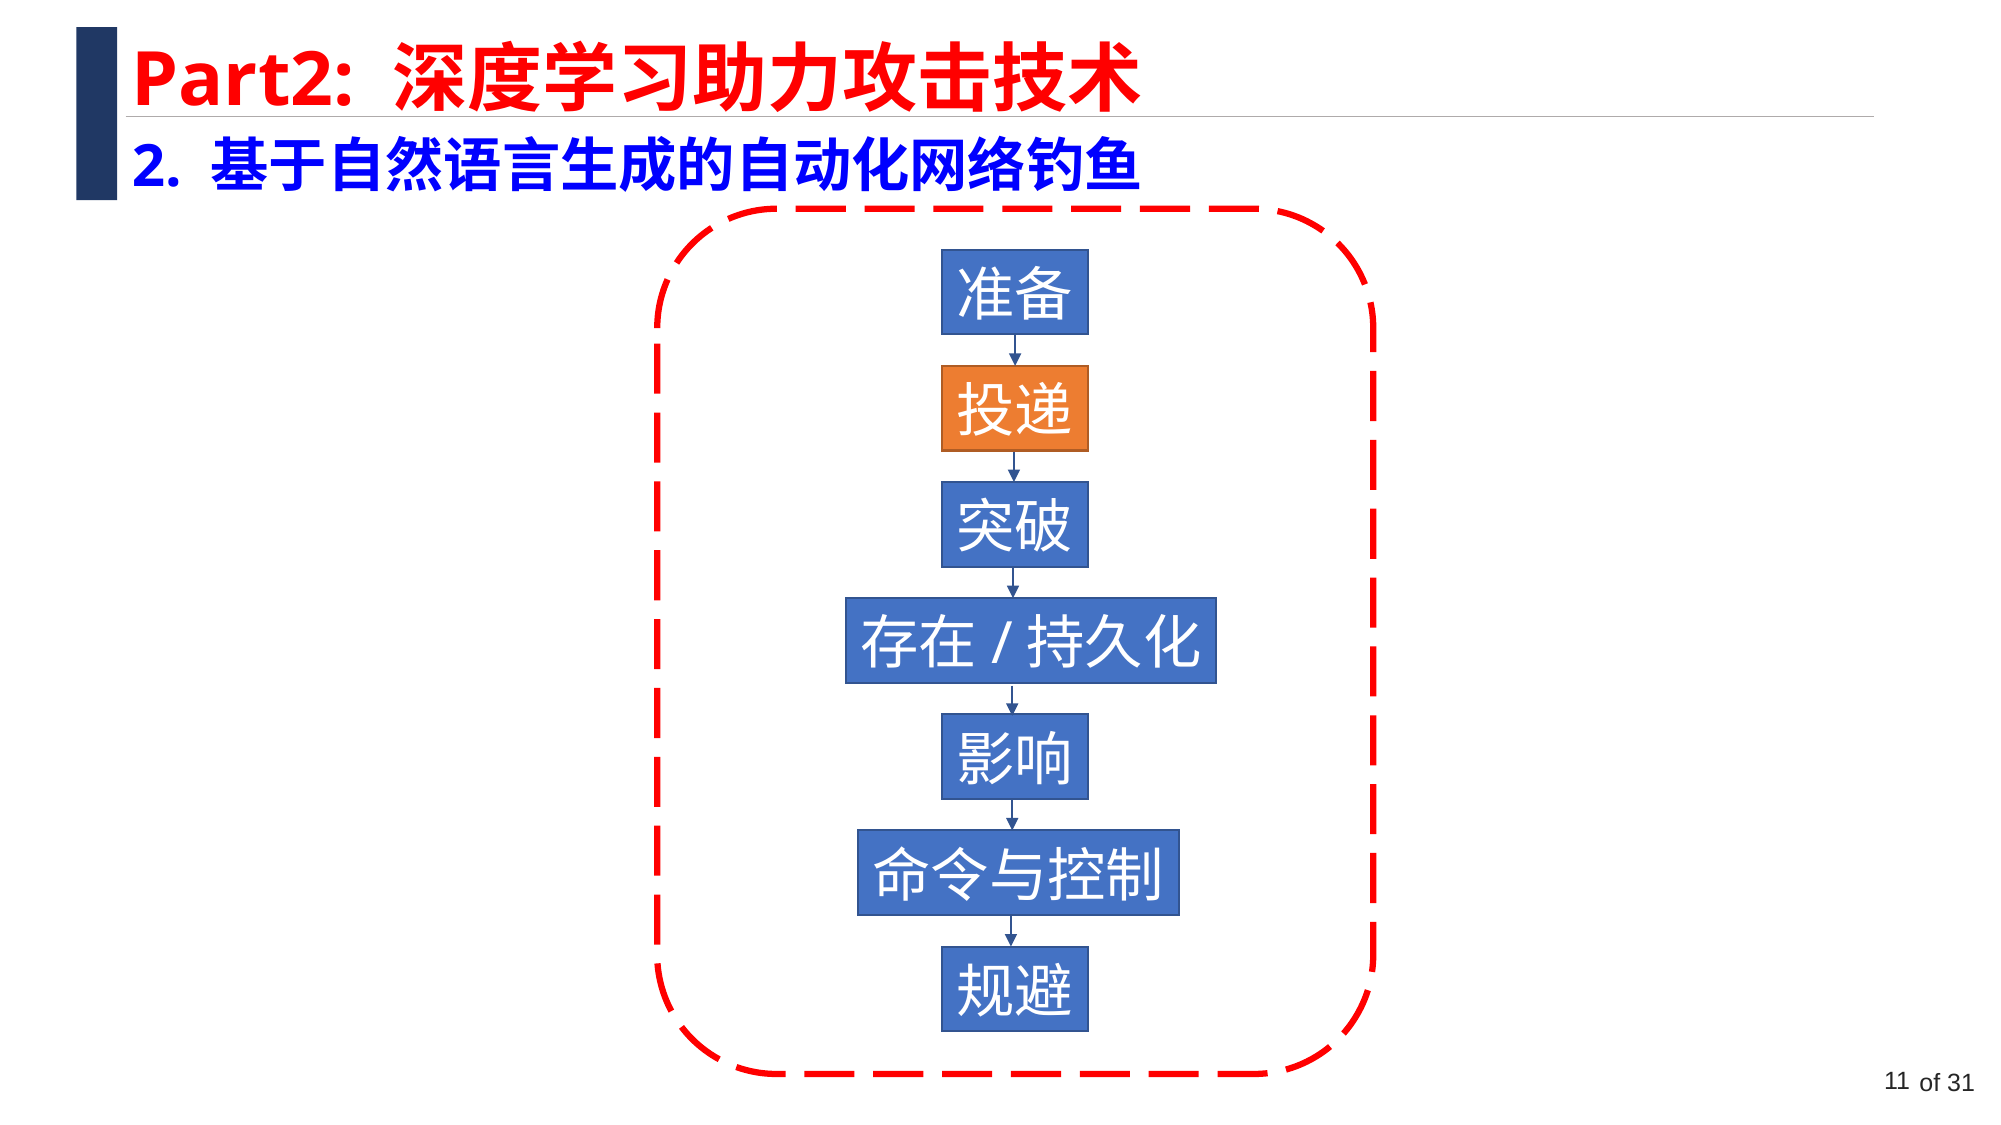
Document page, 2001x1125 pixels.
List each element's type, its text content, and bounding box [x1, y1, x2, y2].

text_box [656, 207, 1375, 1076]
list 2. 基于自然语言生成的自动化网络钓鱼 [117, 128, 1910, 199]
slide_number 11 [1865, 1057, 1929, 1103]
list Part2: 深度学习助力攻击技术 [117, 51, 1184, 101]
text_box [856, 249, 1207, 1033]
